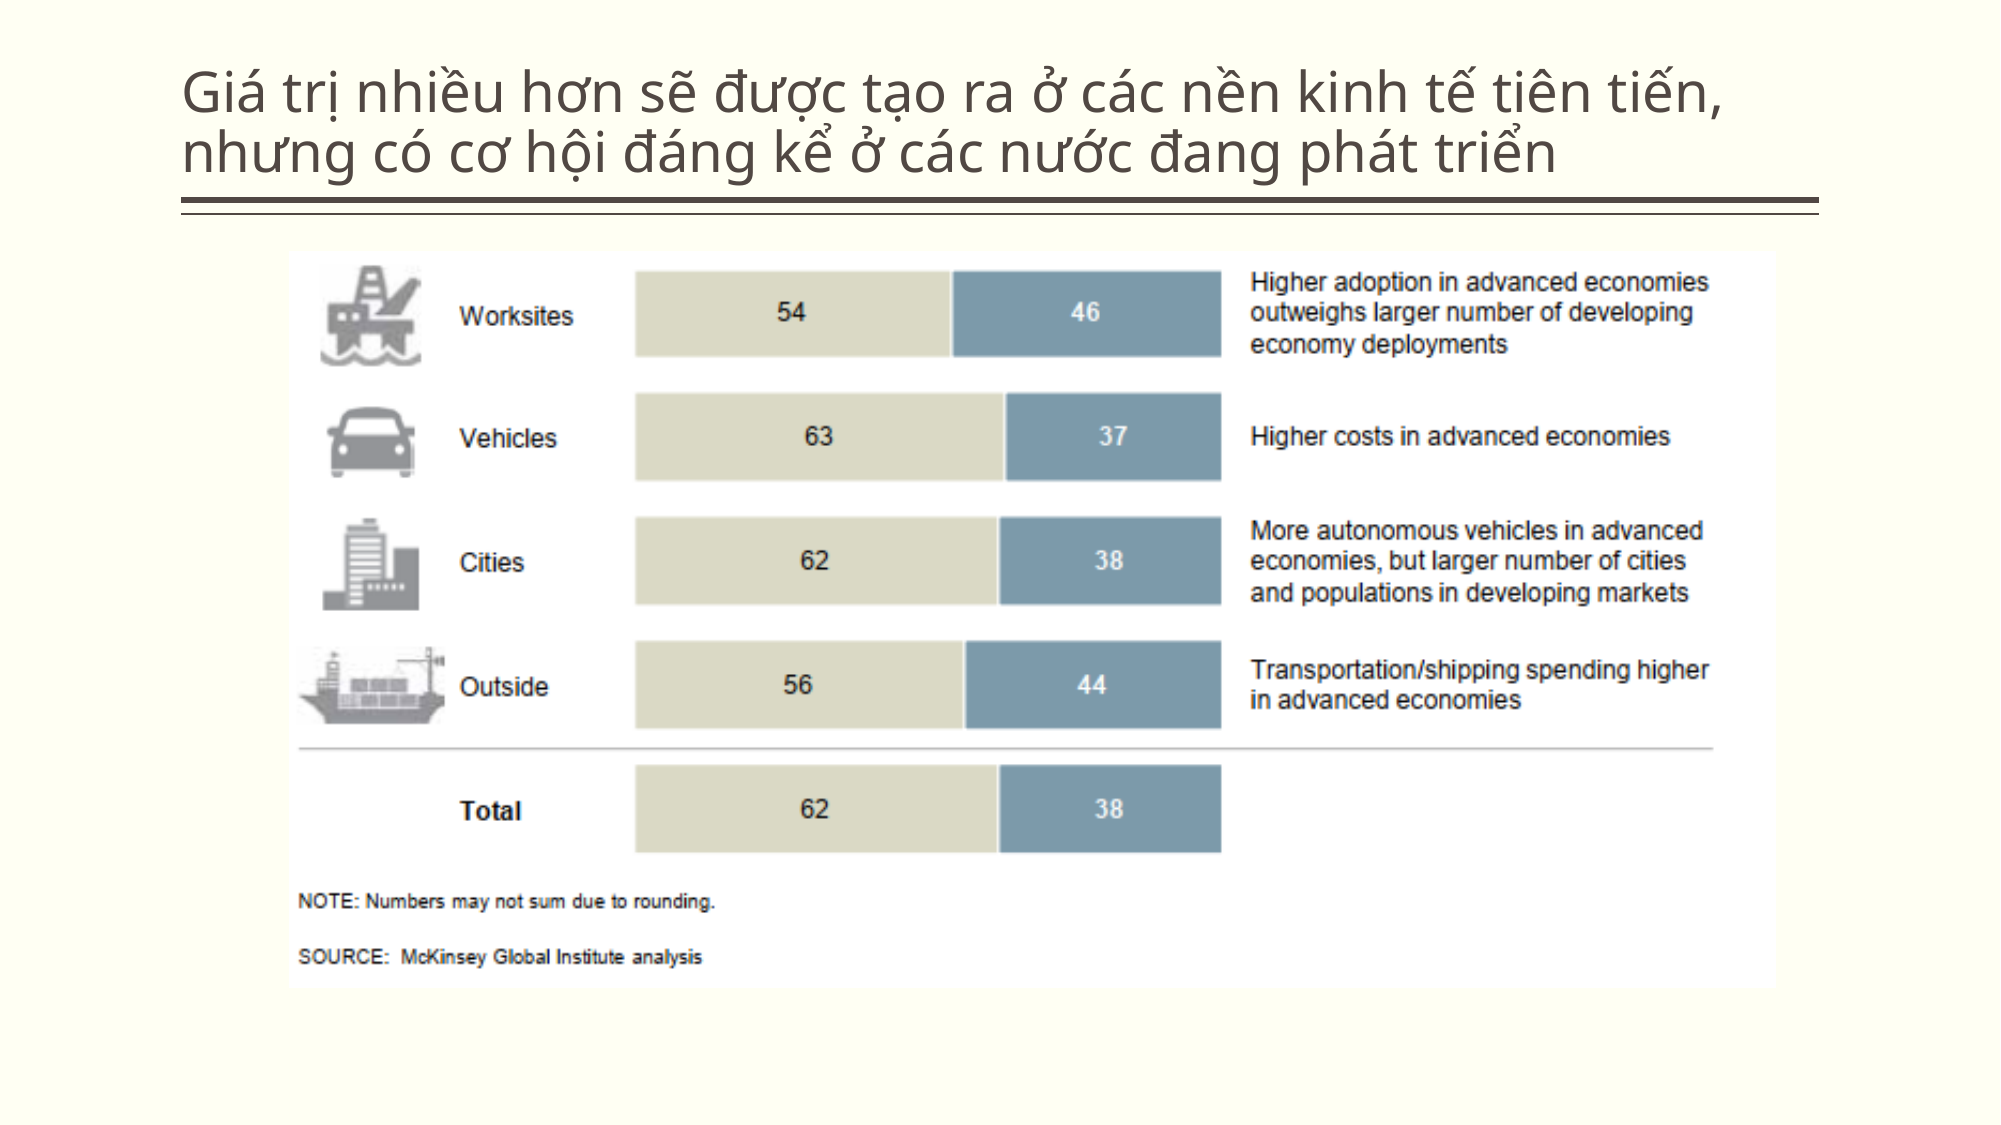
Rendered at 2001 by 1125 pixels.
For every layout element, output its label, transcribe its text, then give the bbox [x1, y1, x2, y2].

picture [289, 251, 1776, 988]
title Giá trị nhiều hơn sẽ được tạo ra ở các nền kinh tế tiên tiến, nhưng có cơ hội đáng kể ở các nước đang phát triển [181, 12, 1819, 193]
